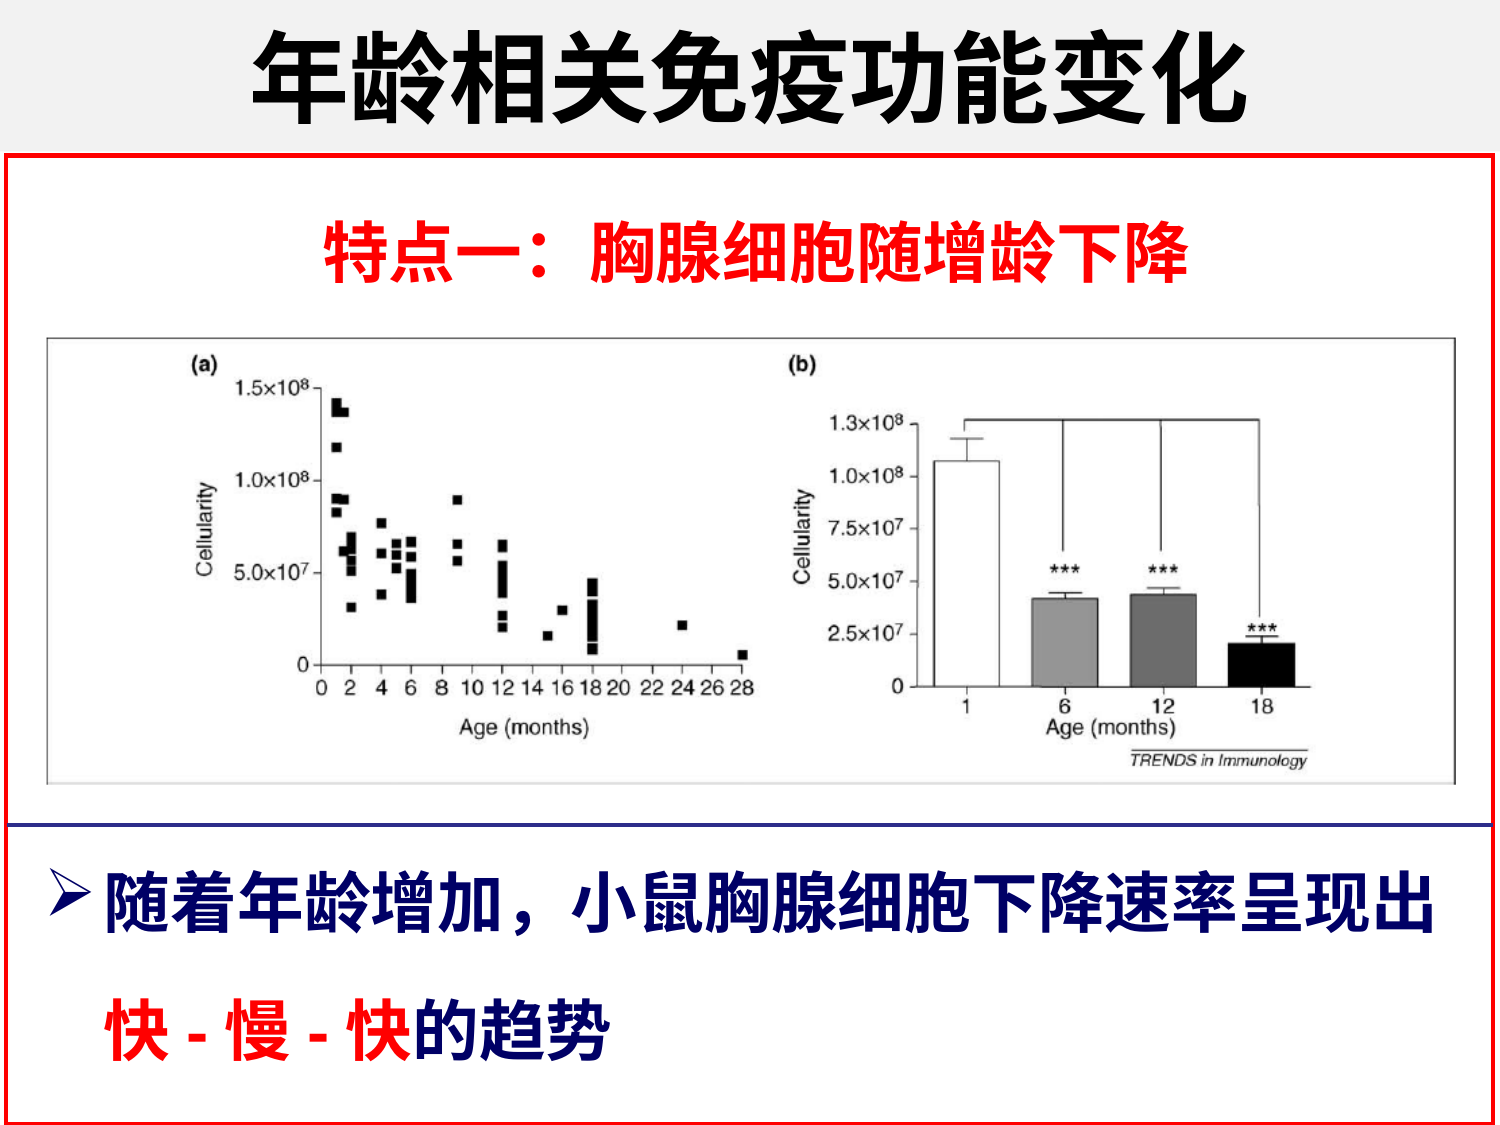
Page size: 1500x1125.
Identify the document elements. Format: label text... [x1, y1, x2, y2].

text_box 特点一：胸腺细胞随增龄下降 [62, 179, 1450, 275]
text_box 随着年龄增加，小鼠胸腺细胞下降速率呈现出快-慢-快的趋势 [41, 827, 1472, 1060]
picture [40, 331, 1459, 788]
text_box [5, 155, 1494, 1124]
text_box 年龄相关免疫功能变化 [0, 0, 1500, 152]
